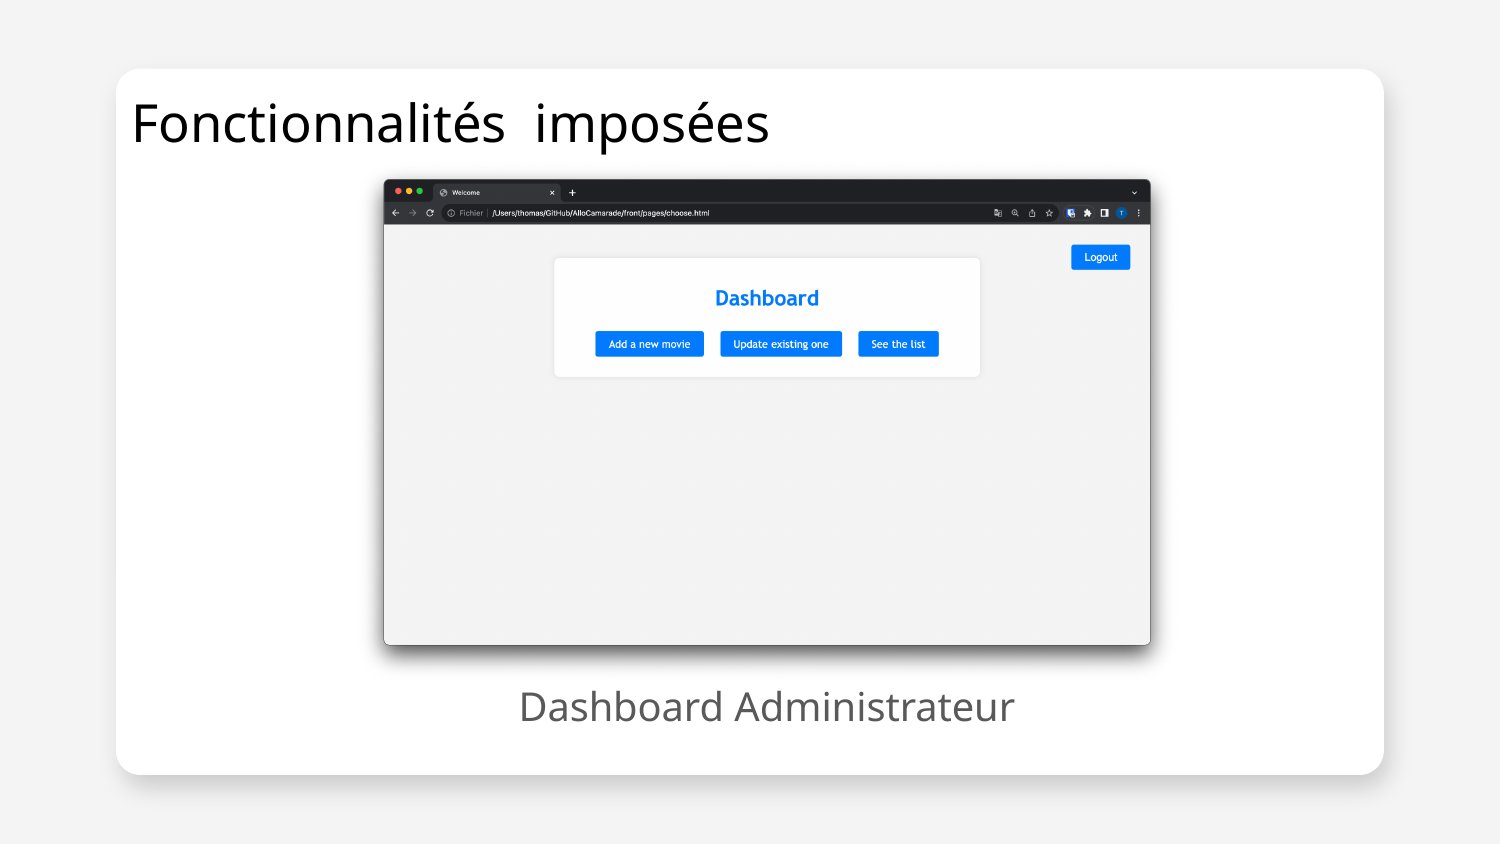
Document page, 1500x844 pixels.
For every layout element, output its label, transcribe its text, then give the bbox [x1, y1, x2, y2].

text_box [115, 68, 1384, 775]
title Fonctionnalités imposées [116, 68, 787, 174]
picture [354, 159, 1180, 685]
subtitle Dashboard Administrateur [256, 663, 1278, 748]
